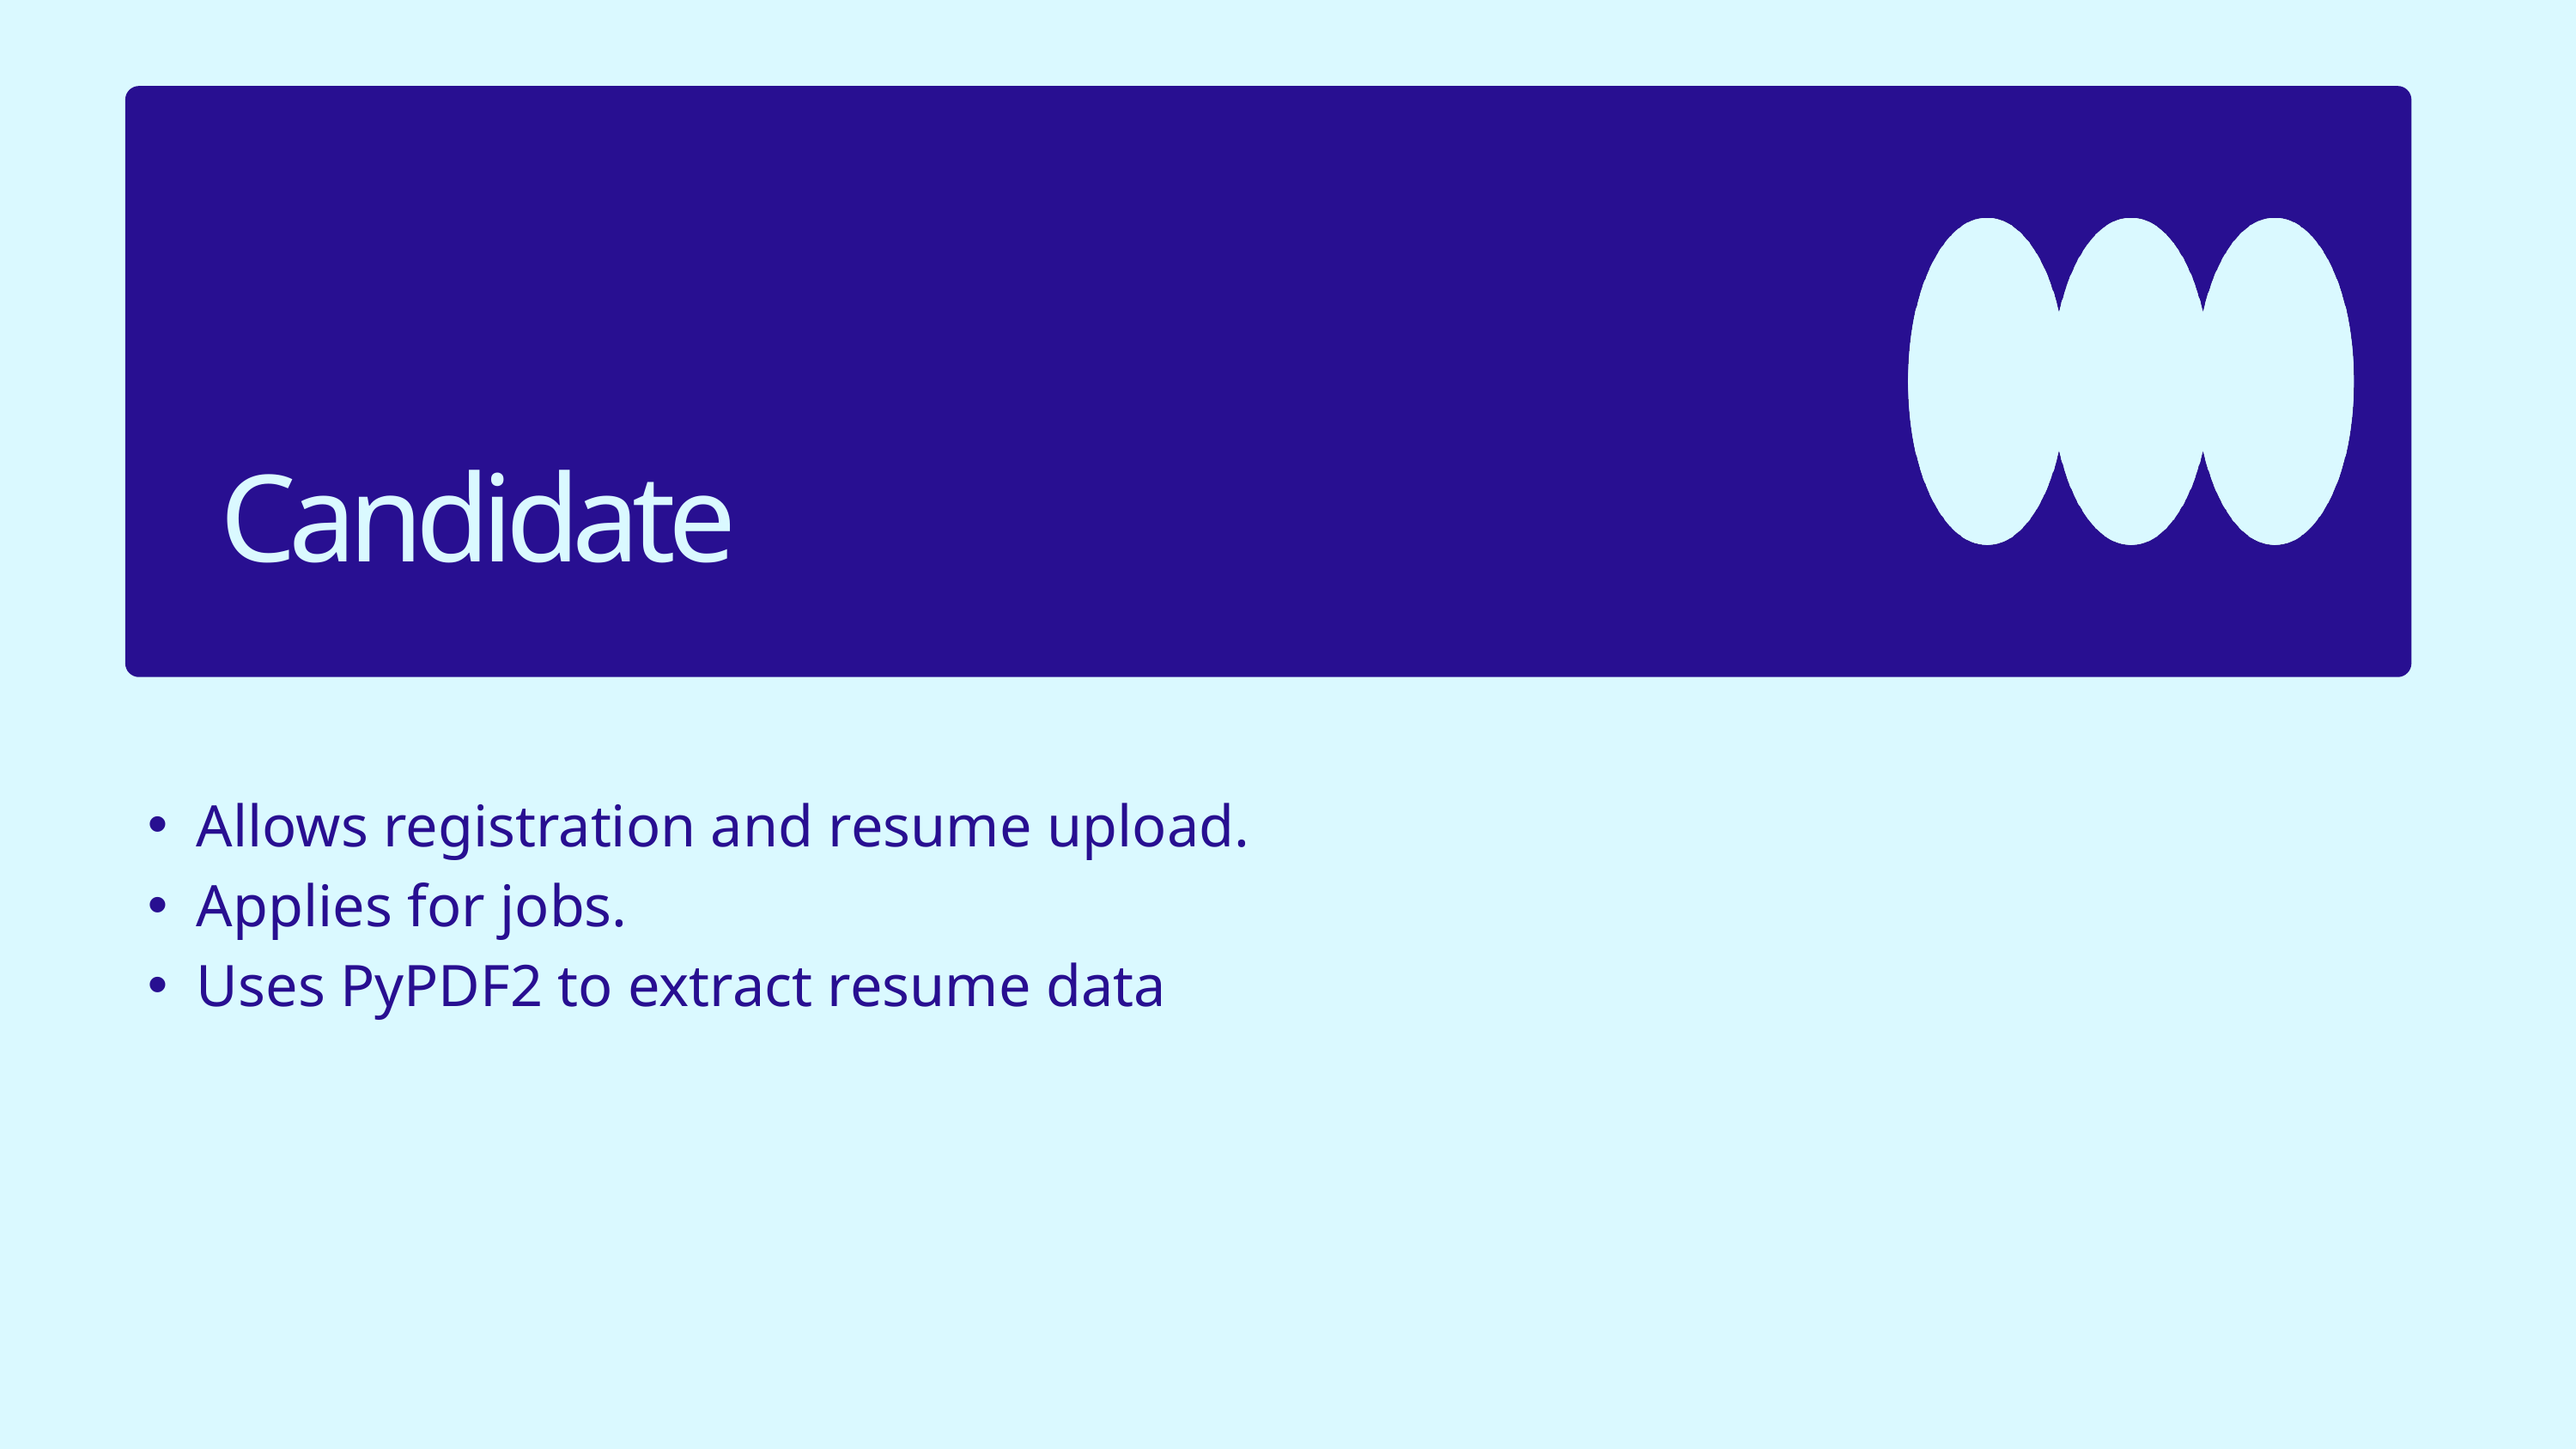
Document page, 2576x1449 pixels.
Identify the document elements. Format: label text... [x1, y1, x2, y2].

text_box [125, 85, 2412, 677]
text_box Allows registration and resume upload. Applies for jobs. Uses PyPDF2 to extract resume data [99, 778, 1659, 1019]
